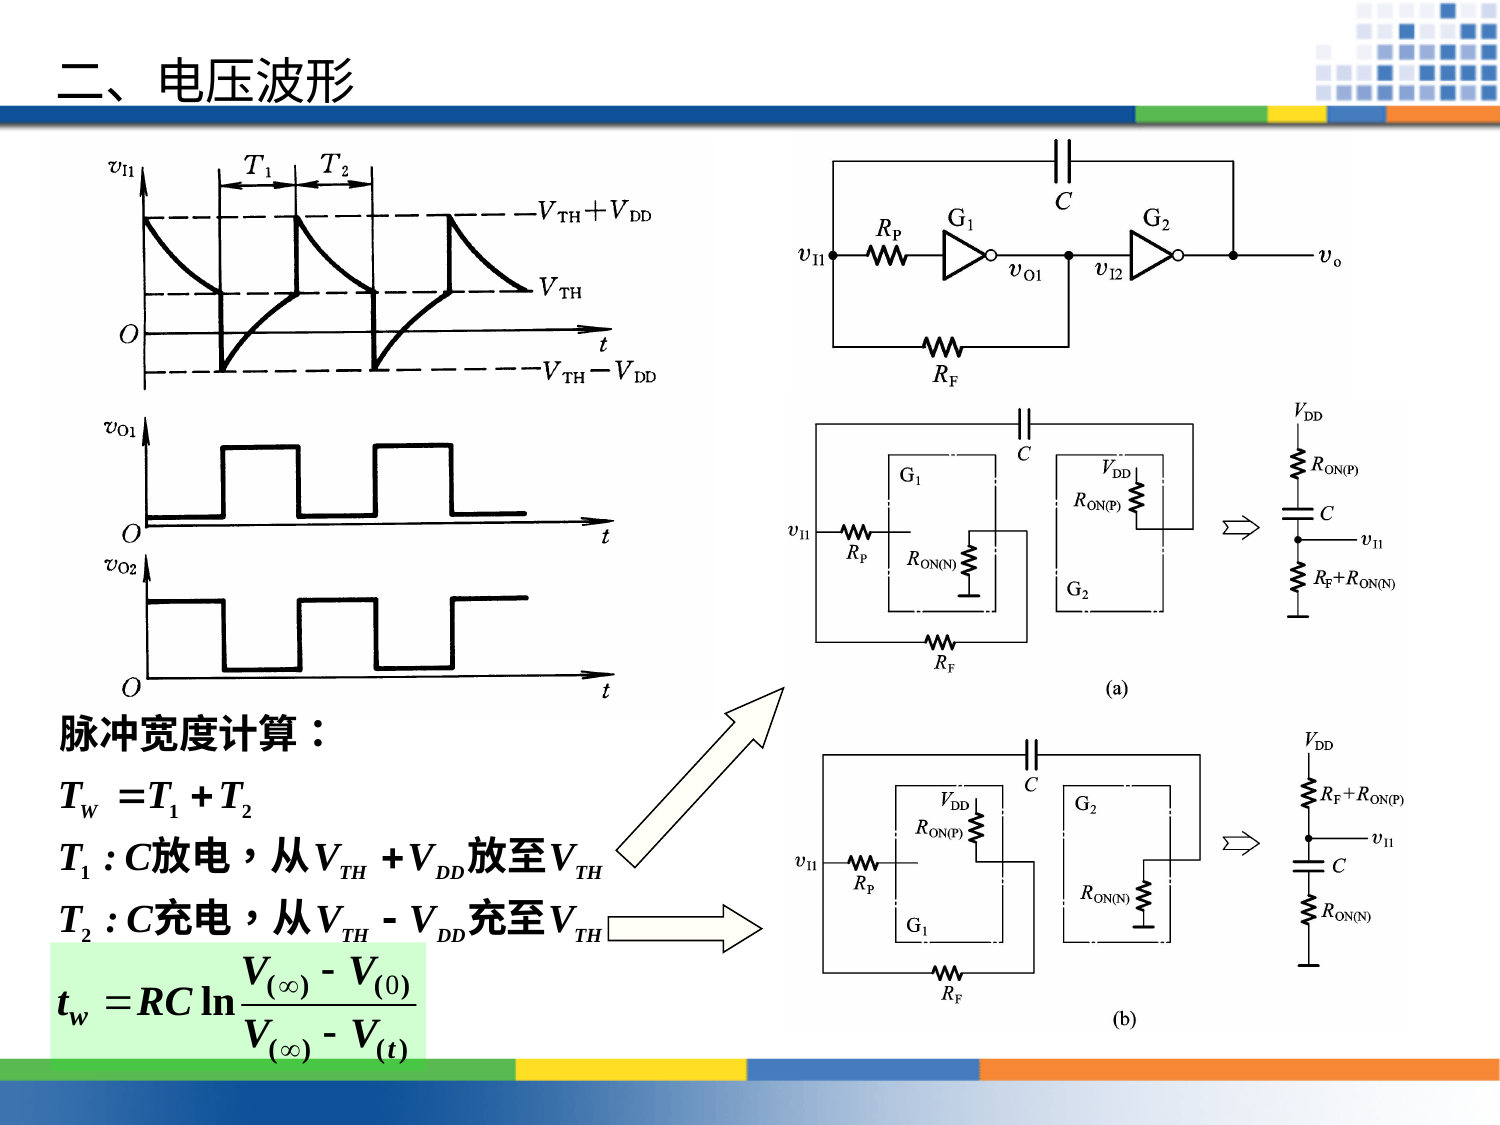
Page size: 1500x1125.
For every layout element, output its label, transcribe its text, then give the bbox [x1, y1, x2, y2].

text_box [50, 941, 427, 1072]
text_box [52, 703, 620, 951]
picture [0, 0, 1500, 1125]
text_box [623, 904, 762, 953]
text_box [623, 689, 780, 868]
text_box 二、电压波形 [41, 42, 1376, 137]
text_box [40, 139, 715, 718]
